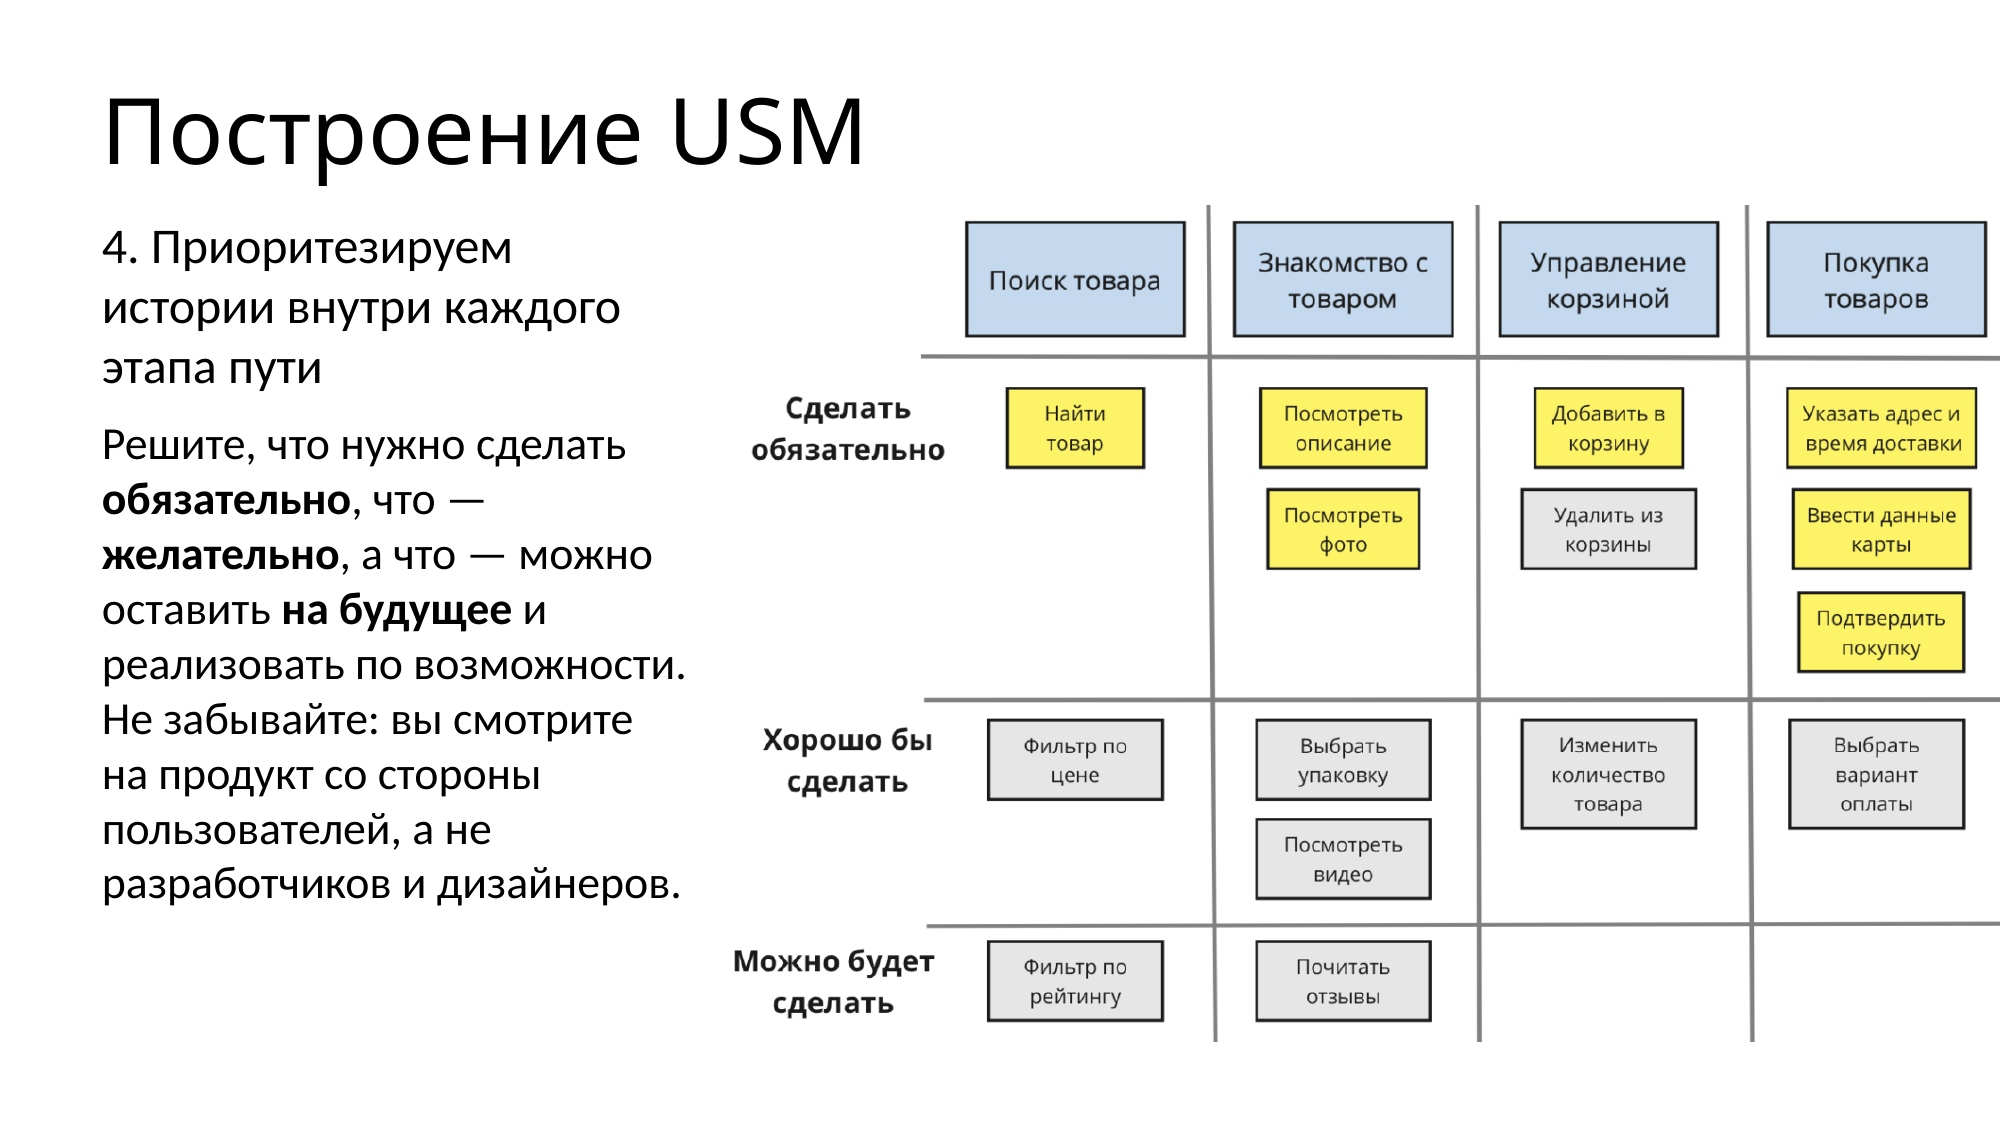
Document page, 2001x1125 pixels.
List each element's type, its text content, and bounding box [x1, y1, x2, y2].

text_box Построение USM [86, 69, 923, 201]
list 4. Приоритезируем истории внутри каждого этапа пути Решите, что нужно сделать обязательно, что — желательно, а что — можно оставить на будущее и реализовать по возможности. Не забывайте: вы смотрите на продукт со стороны пользователей, а не разработчиков и дизайнеров. [86, 205, 706, 1056]
picture [724, 205, 2000, 1042]
